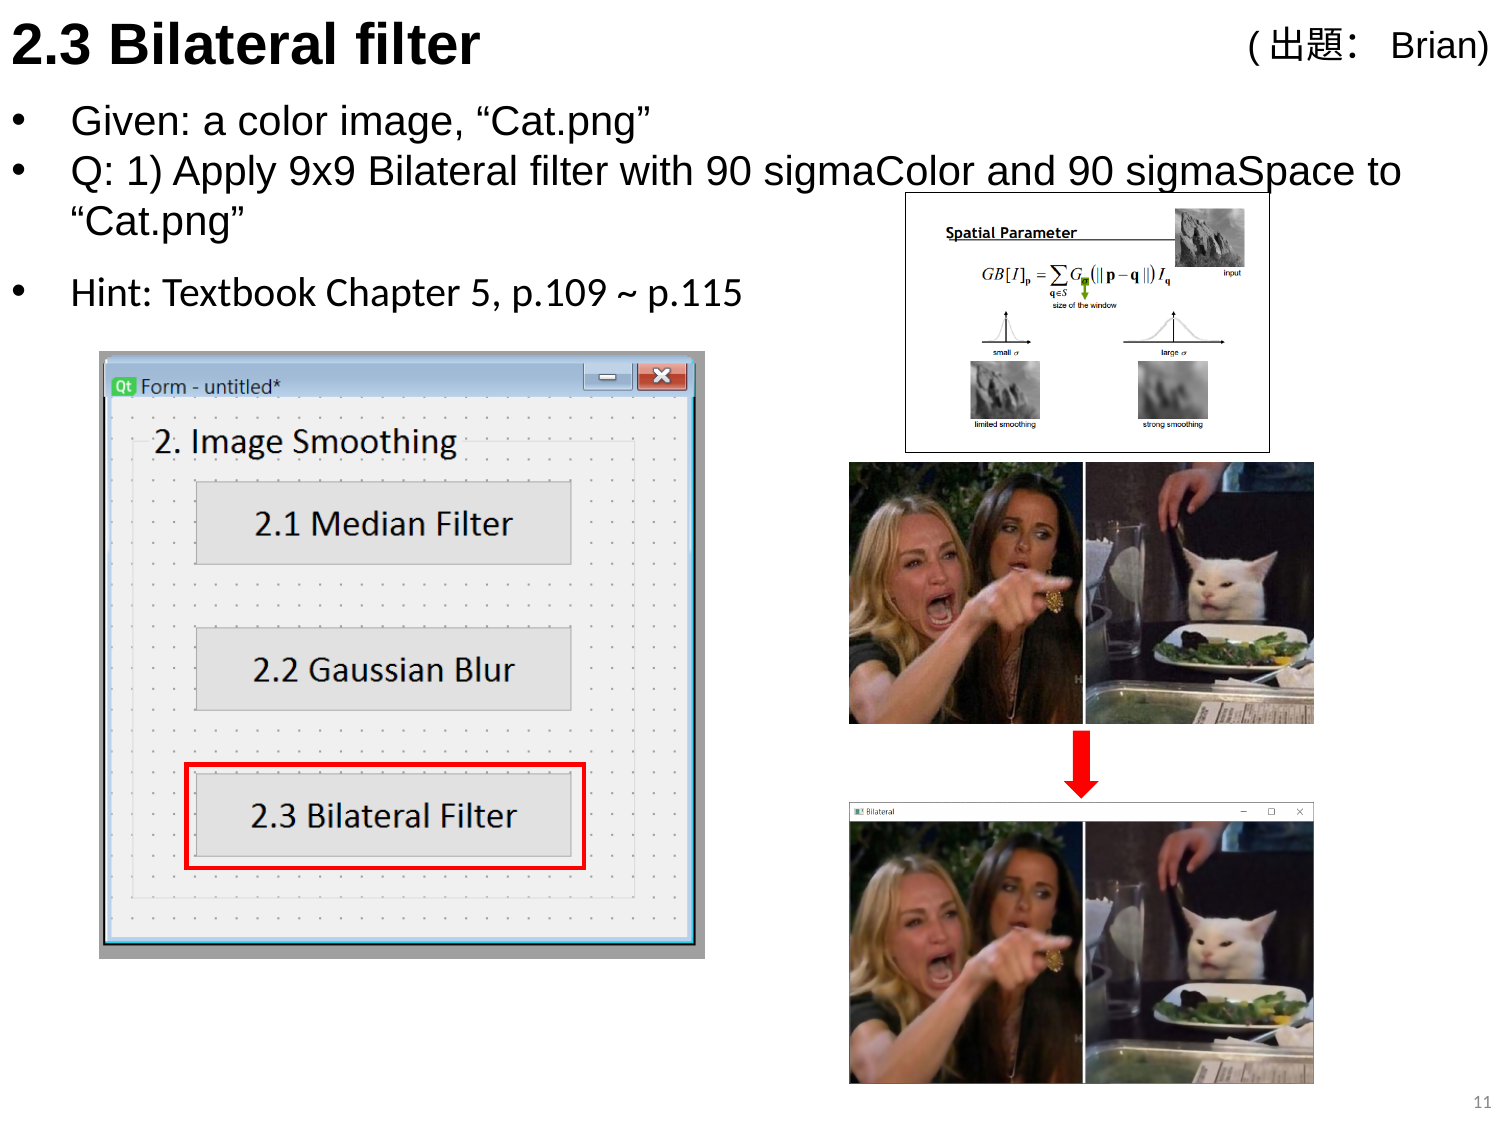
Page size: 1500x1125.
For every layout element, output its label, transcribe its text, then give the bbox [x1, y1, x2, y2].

title 2.3 Bilateral filter [0, 0, 1500, 91]
text_box [1063, 730, 1099, 799]
picture [99, 351, 705, 959]
slide_number 11 [1165, 1078, 1500, 1124]
text_box (出題：Brian) [1232, 13, 1500, 74]
picture [905, 192, 1270, 453]
picture [849, 802, 1314, 1084]
list Given: a color image, “Cat.png” Q: 1) Apply 9x9 Bilateral filter with 90 sigmaColor and 90 sigmaSpace to “Cat.png” Hint: Textbook Chapter 5, p.109 ~ p.115 [0, 88, 1430, 504]
picture [849, 462, 1314, 724]
